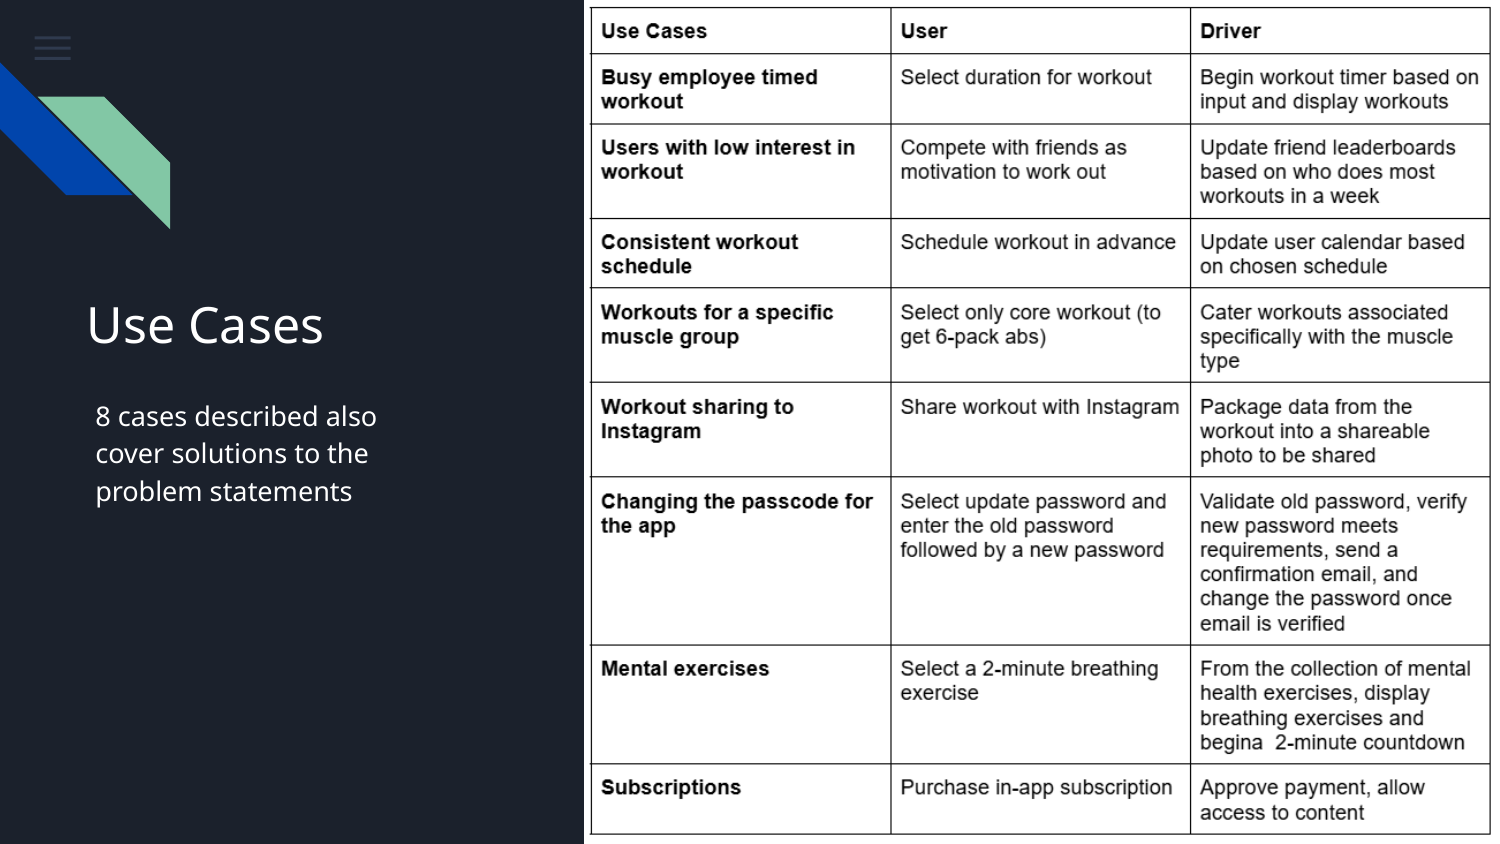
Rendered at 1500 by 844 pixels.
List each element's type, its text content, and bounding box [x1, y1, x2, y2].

picture [584, 0, 1500, 844]
list 8 cases described also cover solutions to the problem statements [80, 379, 444, 556]
title Use Cases [71, 278, 444, 380]
